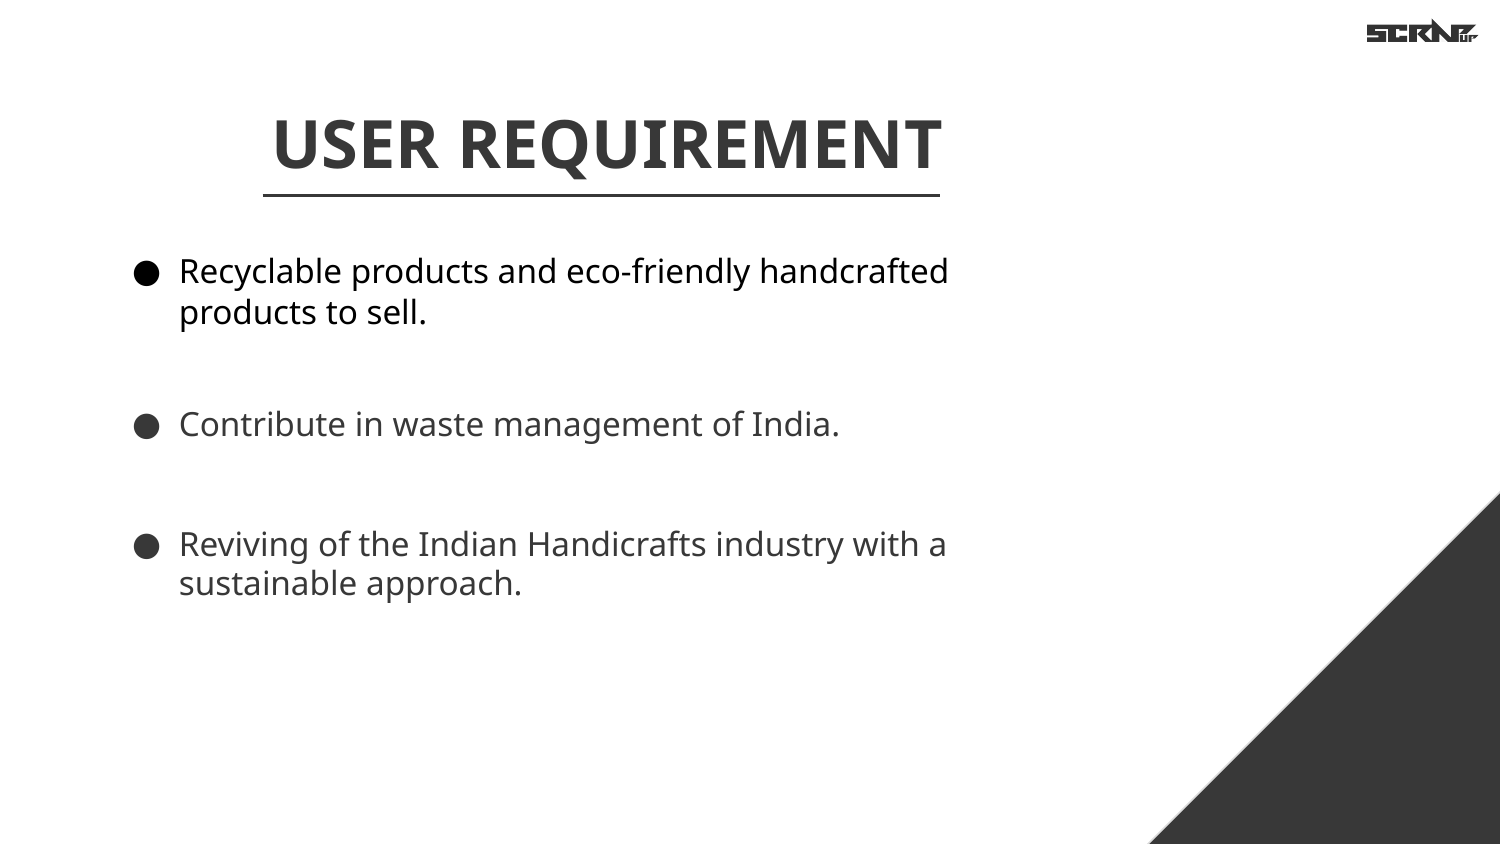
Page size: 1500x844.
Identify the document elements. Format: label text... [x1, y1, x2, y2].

list Recyclable products and eco-friendly handcrafted products to sell. Contribute in waste management of India. Reviving of the Indian Handicrafts industry with a sustainable approach. [116, 233, 1114, 769]
picture [1367, 17, 1479, 43]
title USER REQUIREMENT [116, 87, 1064, 174]
